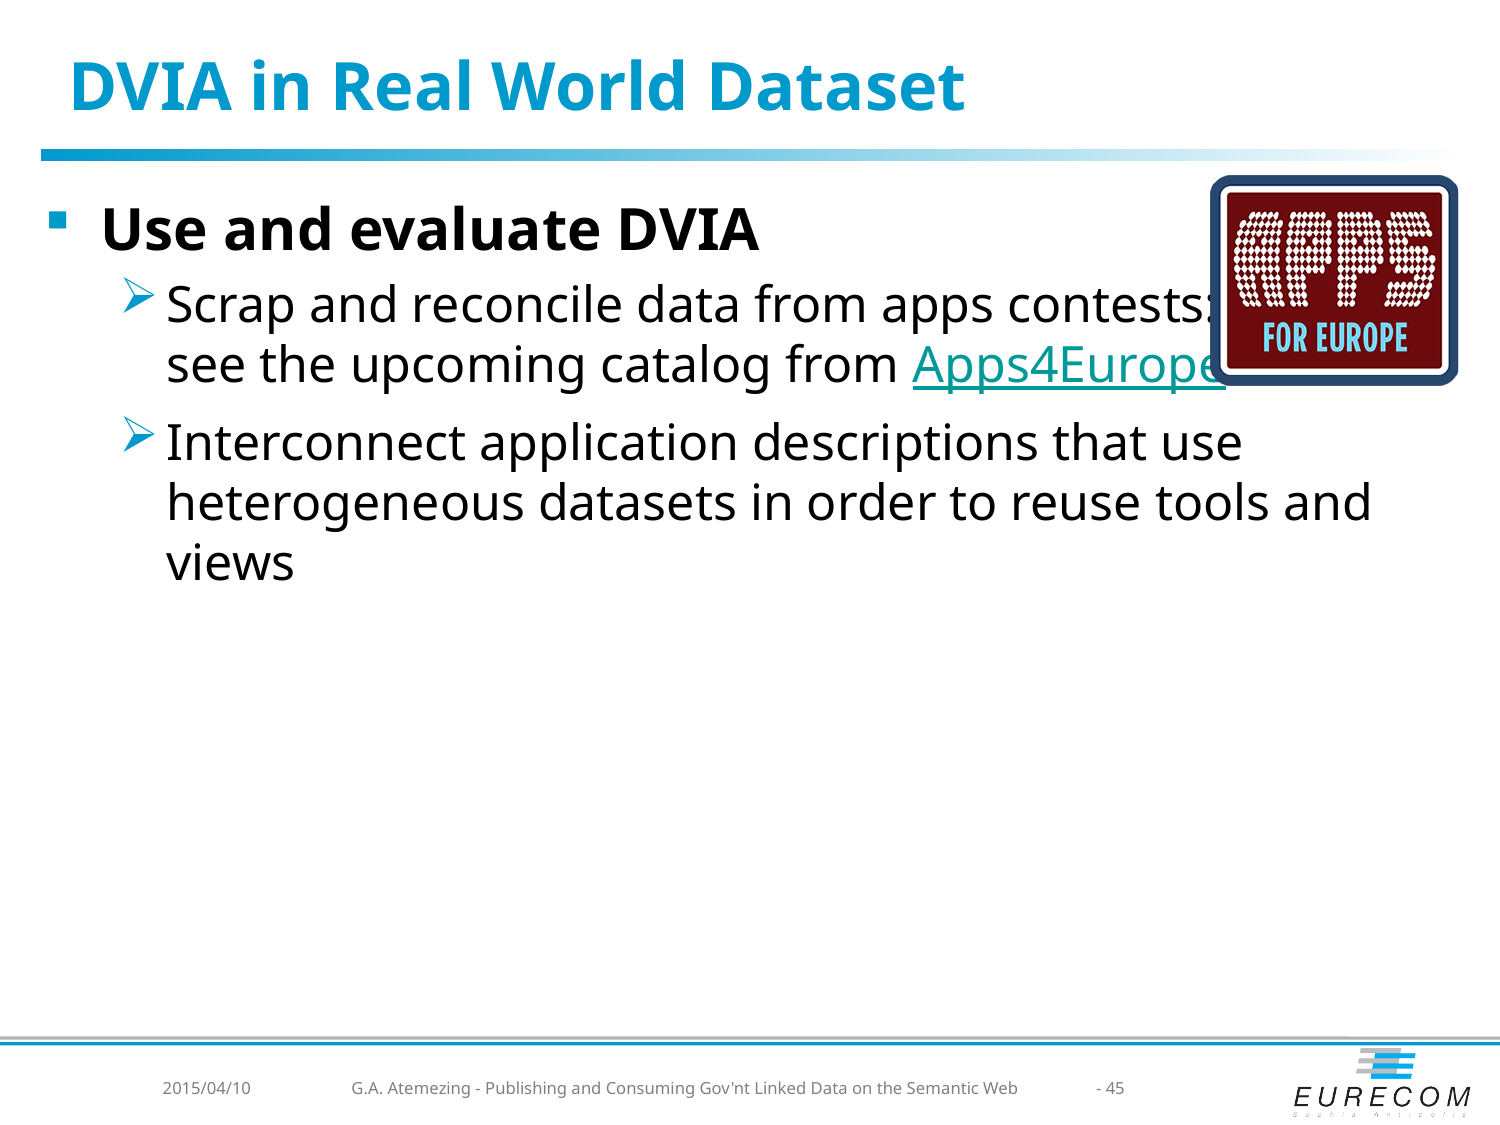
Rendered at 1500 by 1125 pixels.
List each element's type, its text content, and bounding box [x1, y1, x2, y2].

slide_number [147, 1070, 325, 1103]
list Use and evaluate DVIA Scrap and reconcile data from apps contests: see the upcoming catalog from Apps4Europe Interconnect application descriptions that use heterogeneous datasets in order to reuse tools and views [29, 184, 1460, 1024]
footer G.A. Atemezing - Publishing and Consuming Gov'nt Linked Data on the Semantic Web [336, 1070, 1069, 1107]
picture [1293, 1048, 1477, 1118]
picture [1210, 160, 1459, 400]
title DVIA in Real World Dataset [52, 30, 1460, 138]
slide_number - 45 [1080, 1070, 1200, 1103]
